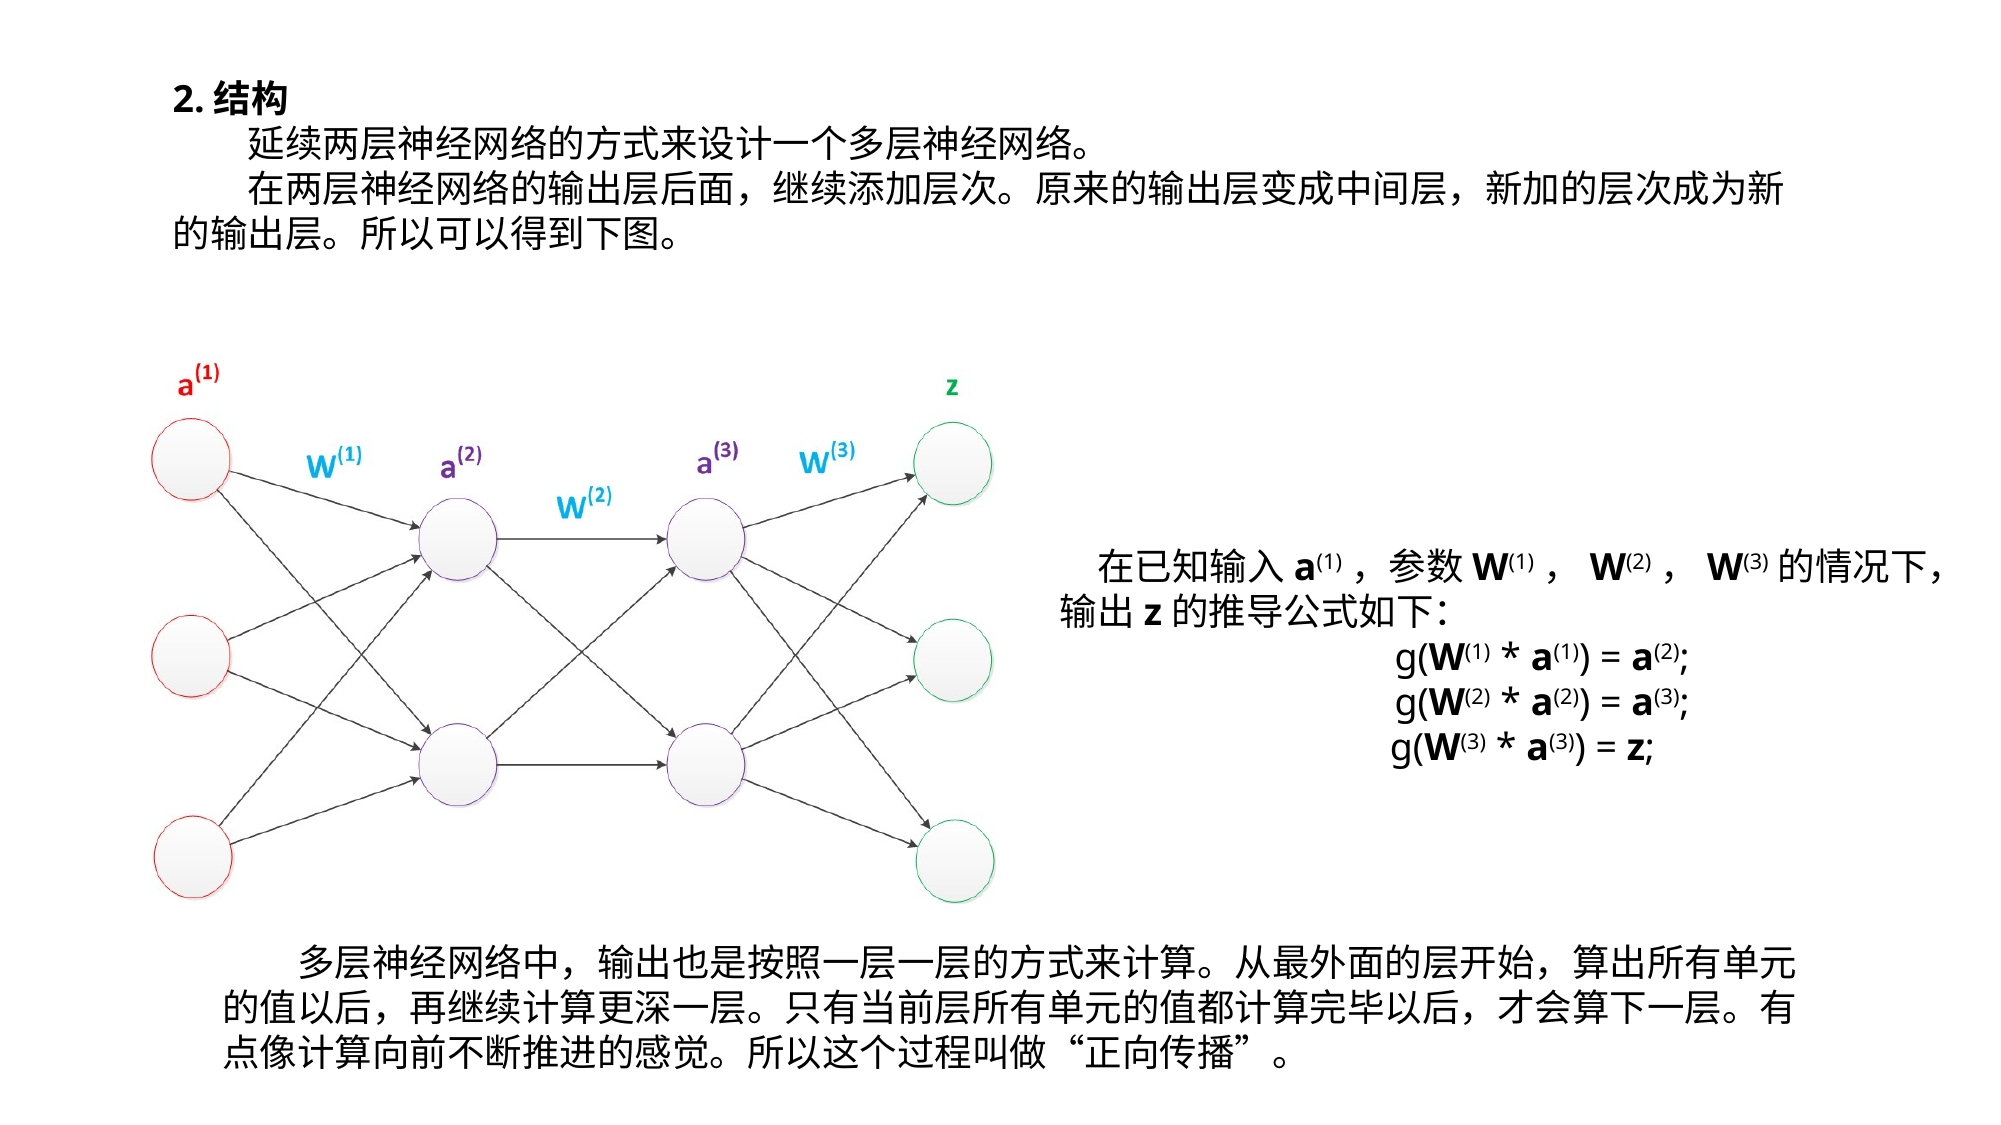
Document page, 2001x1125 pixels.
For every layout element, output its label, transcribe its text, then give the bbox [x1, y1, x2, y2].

text_box 2.结构 延续两层神经网络的方式来设计一个多层神经网络。 在两层神经网络的输出层后面，继续添加层次。原来的输出层变成中间层，新加的层次成为新的输出层。所以可以得到下图。 [157, 67, 1833, 353]
text_box 多层神经网络中，输出也是按照一层一层的方式来计算。从最外面的层开始，算出所有单元的值以后，再继续计算更深一层。只有当前层所有单元的值都计算完毕以后，才会算下一层。有点像计算向前不断推进的感觉。所以这个过程叫做“正向传播”。 [207, 887, 1813, 1082]
text_box 在已知输入a(1)，参数W(1)，W(2)，W(3)的情况下，输出z的推导公式如下： g(W(1) * a(1)) = a(2); g(W(2) * a(2)) = a(3); g(W(3) * a(3)) = z; [1045, 535, 2000, 821]
picture [151, 355, 996, 905]
